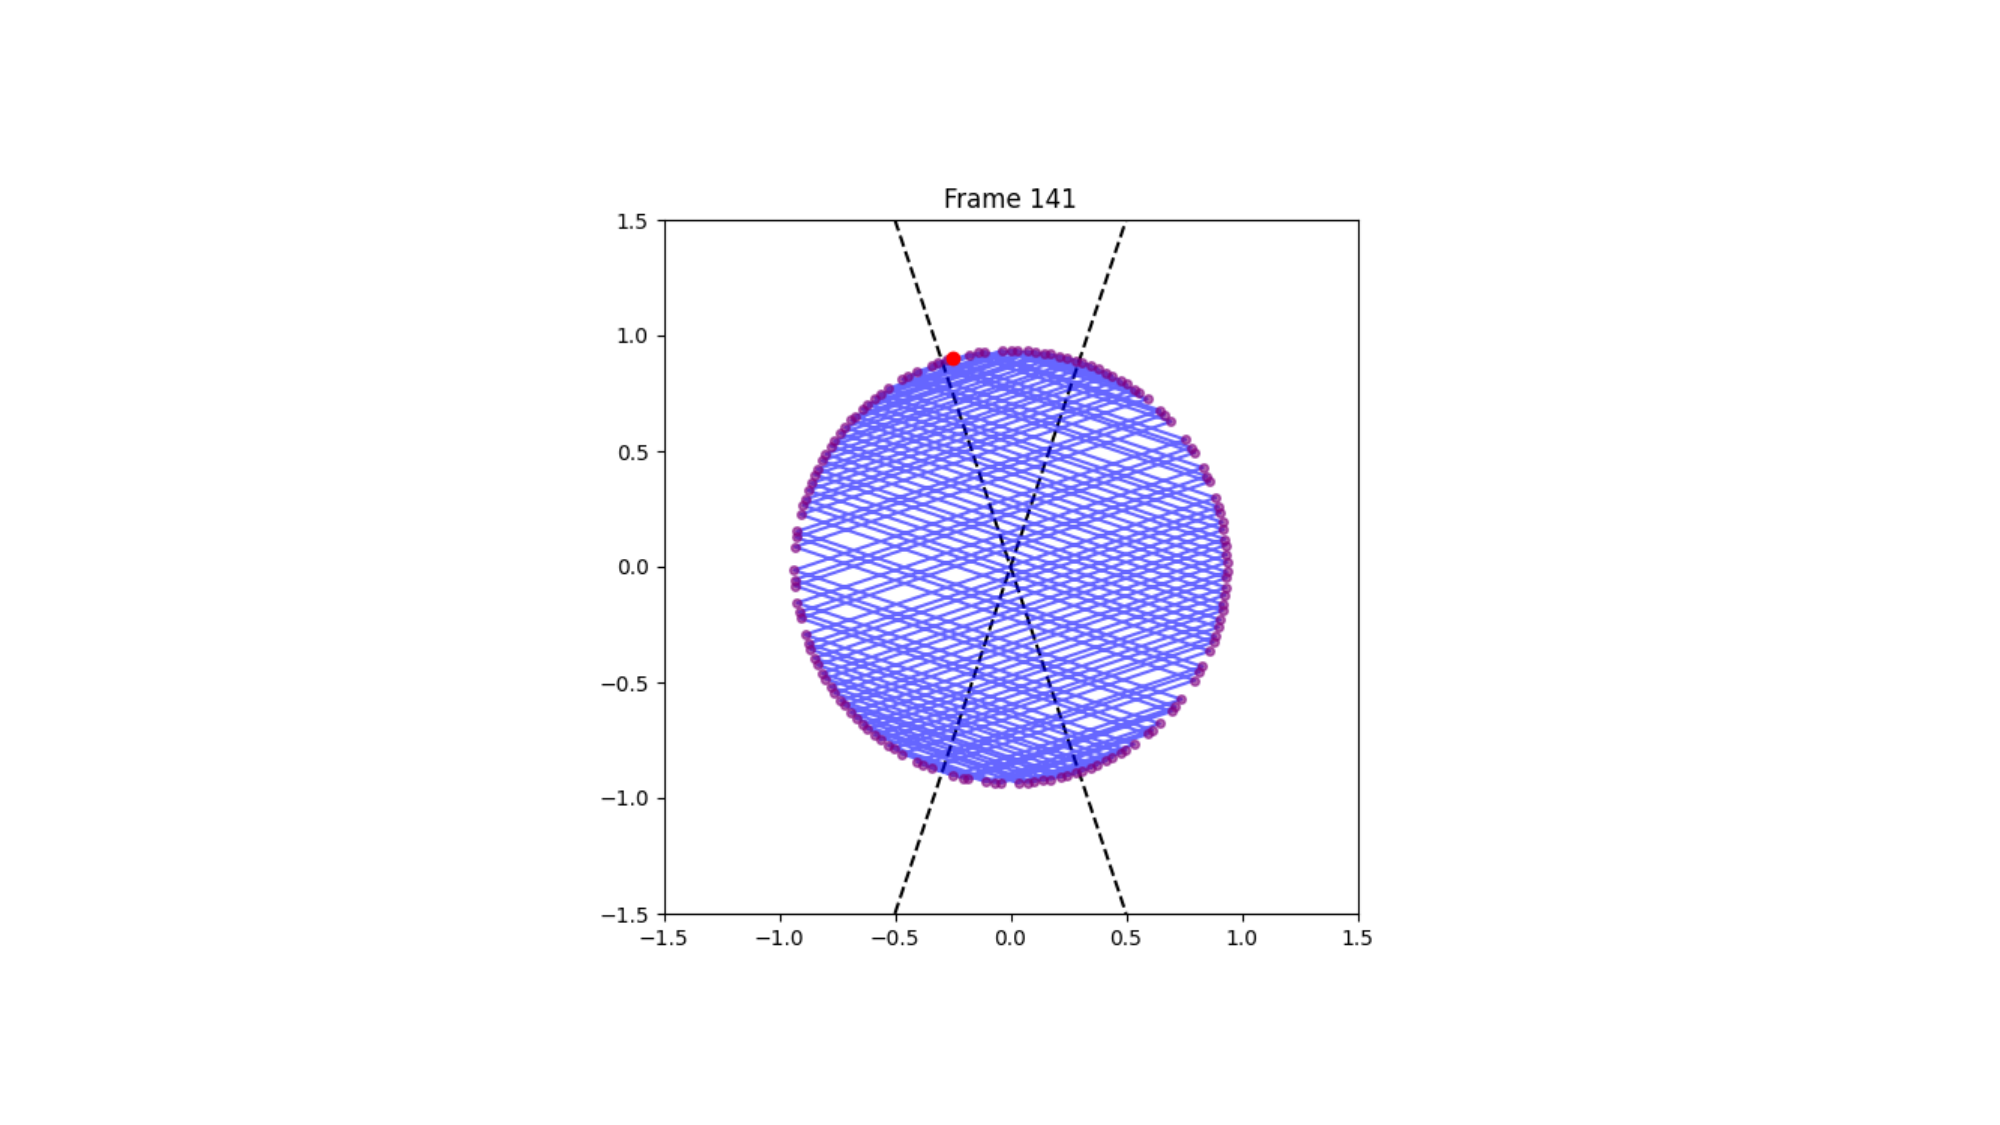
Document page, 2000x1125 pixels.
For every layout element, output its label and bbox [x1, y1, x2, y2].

picture [549, 112, 1450, 1013]
